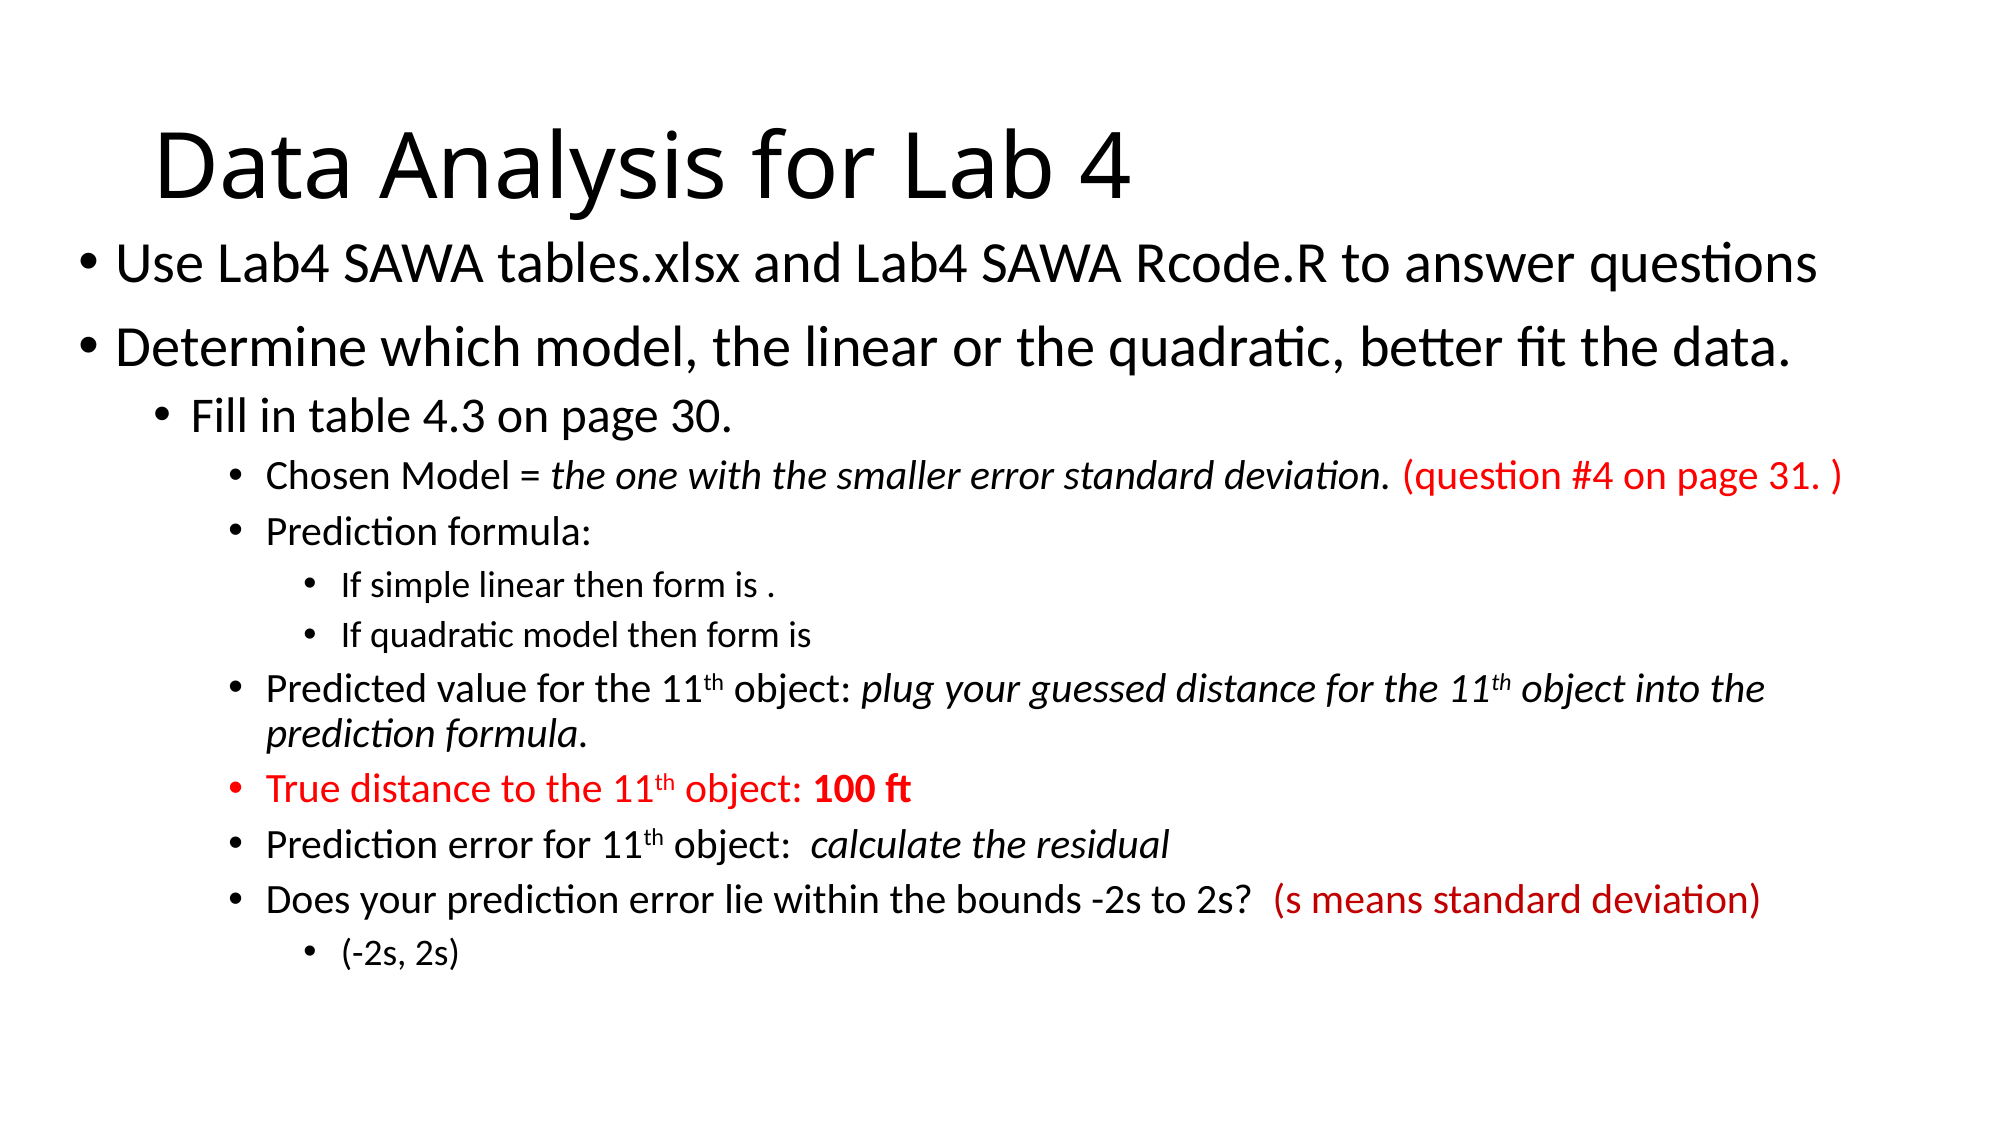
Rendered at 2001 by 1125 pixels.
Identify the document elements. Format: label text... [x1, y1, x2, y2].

title Data Analysis for Lab 4 [137, 59, 1863, 278]
